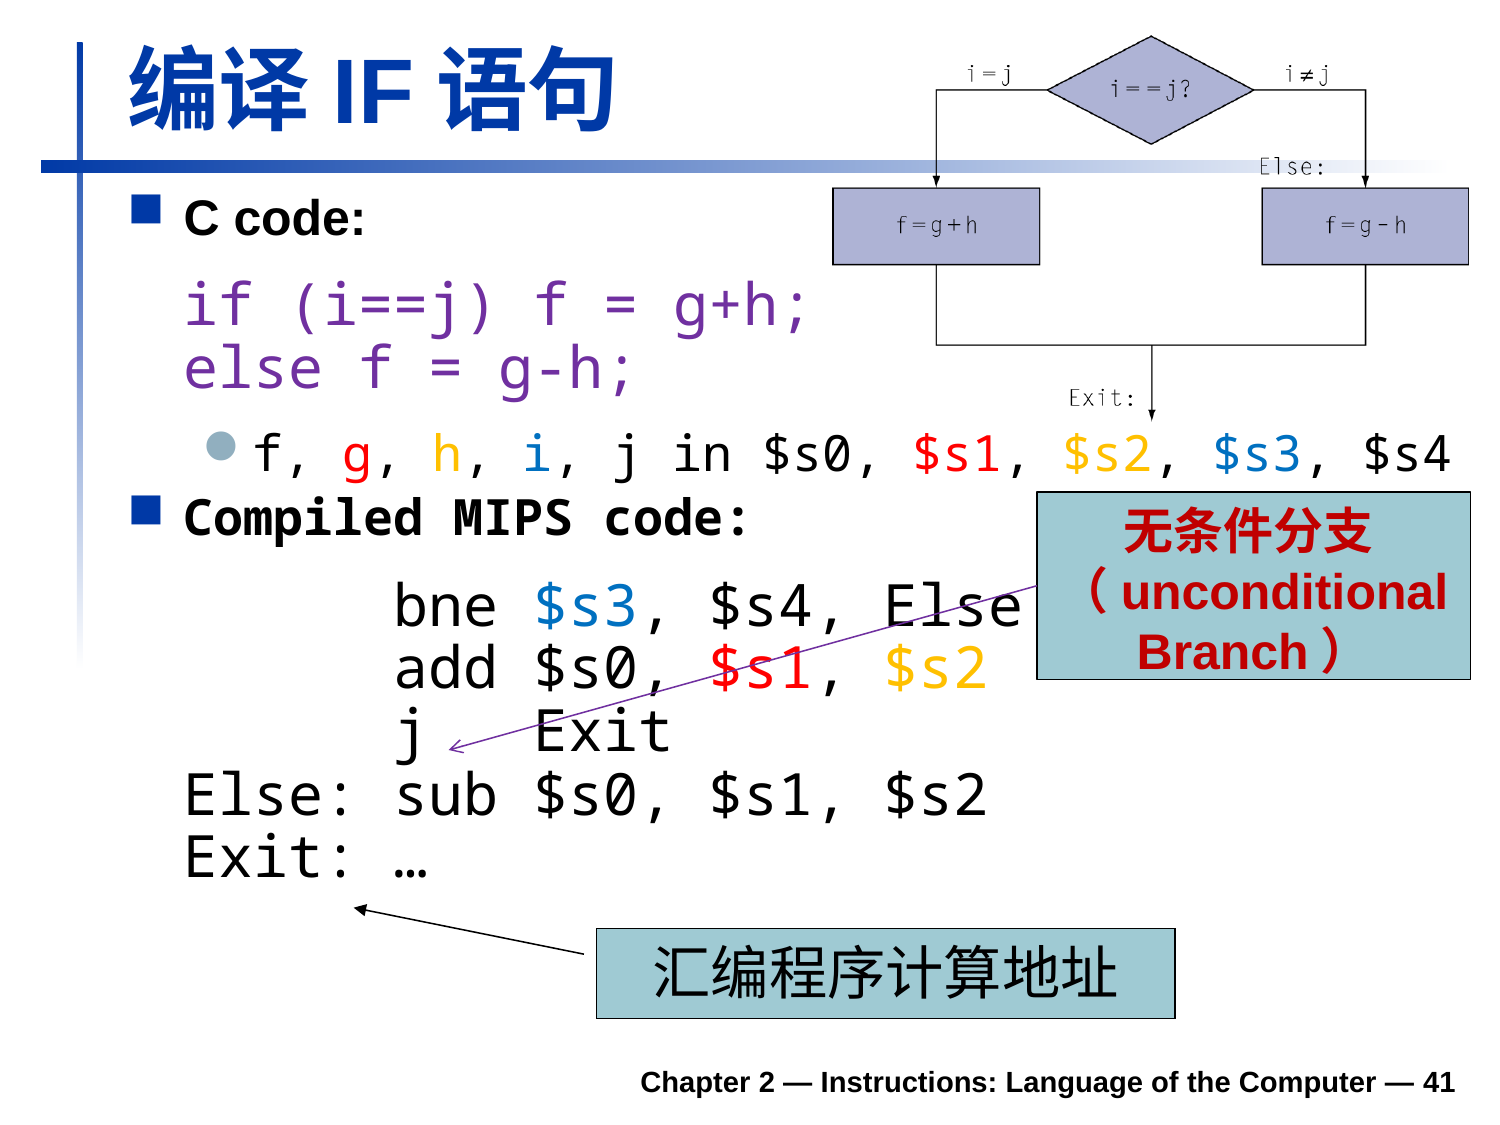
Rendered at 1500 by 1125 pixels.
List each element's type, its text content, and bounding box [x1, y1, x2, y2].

list C code: if (i==j) f = g+h; else f = g-h; f, g, h, i, j in $s0, $s1, $s2, $s3, $s4 Compiled MIPS code: bne $s3, $s4, Else add $s0, $s1, $s2 j Exit Else: sub $s0, $s1, $s2 Exit: … [111, 184, 1470, 1024]
title 编译IF语句 [111, 0, 1468, 150]
text_box 无条件分支 （unconditional Branch） [1036, 492, 1471, 680]
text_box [448, 585, 1038, 751]
picture [831, 34, 1469, 422]
footer Chapter 2 — Instructions: Language of the Computer — 41 [277, 1046, 1471, 1106]
text_box 汇编程序计算地址 [596, 928, 1176, 1019]
text_box 汇编程序计算地址 [353, 904, 584, 955]
